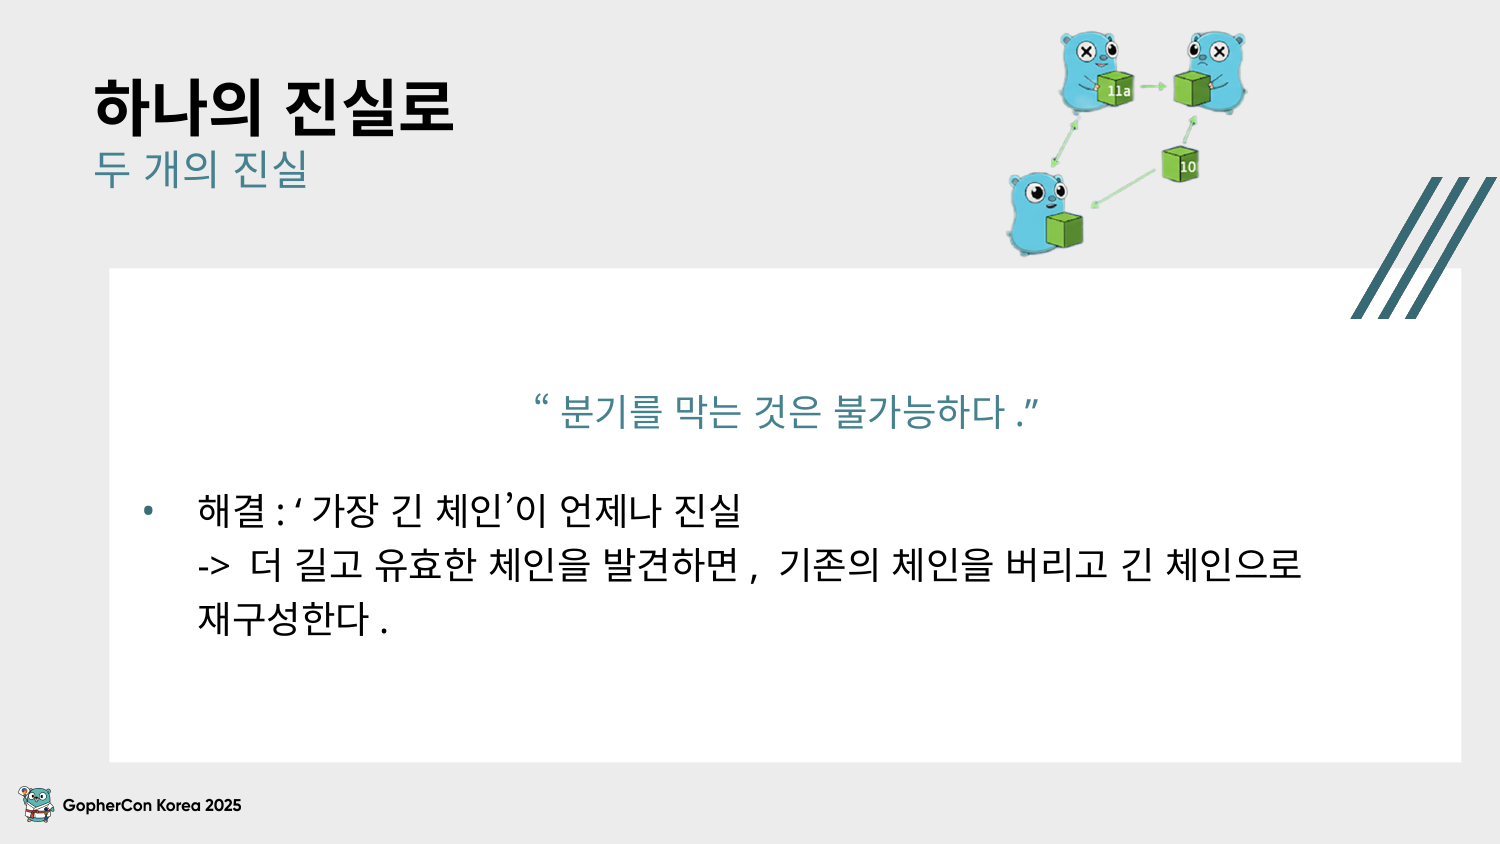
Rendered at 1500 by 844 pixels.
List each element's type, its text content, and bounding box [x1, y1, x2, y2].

picture [15, 780, 241, 826]
title 하나의 진실로 두 개의 진실 [93, 68, 981, 216]
list “분기를 막는 것은 불가능하다.” 해결: ‘가장 긴 체인’이 언제나 진실 -> 더 길고 유효한 체인을 발견하면, 기존의 체인을 버리고 긴 체인으로 재구성한다. [111, 268, 1461, 762]
picture [991, 22, 1281, 269]
picture [1349, 177, 1497, 319]
